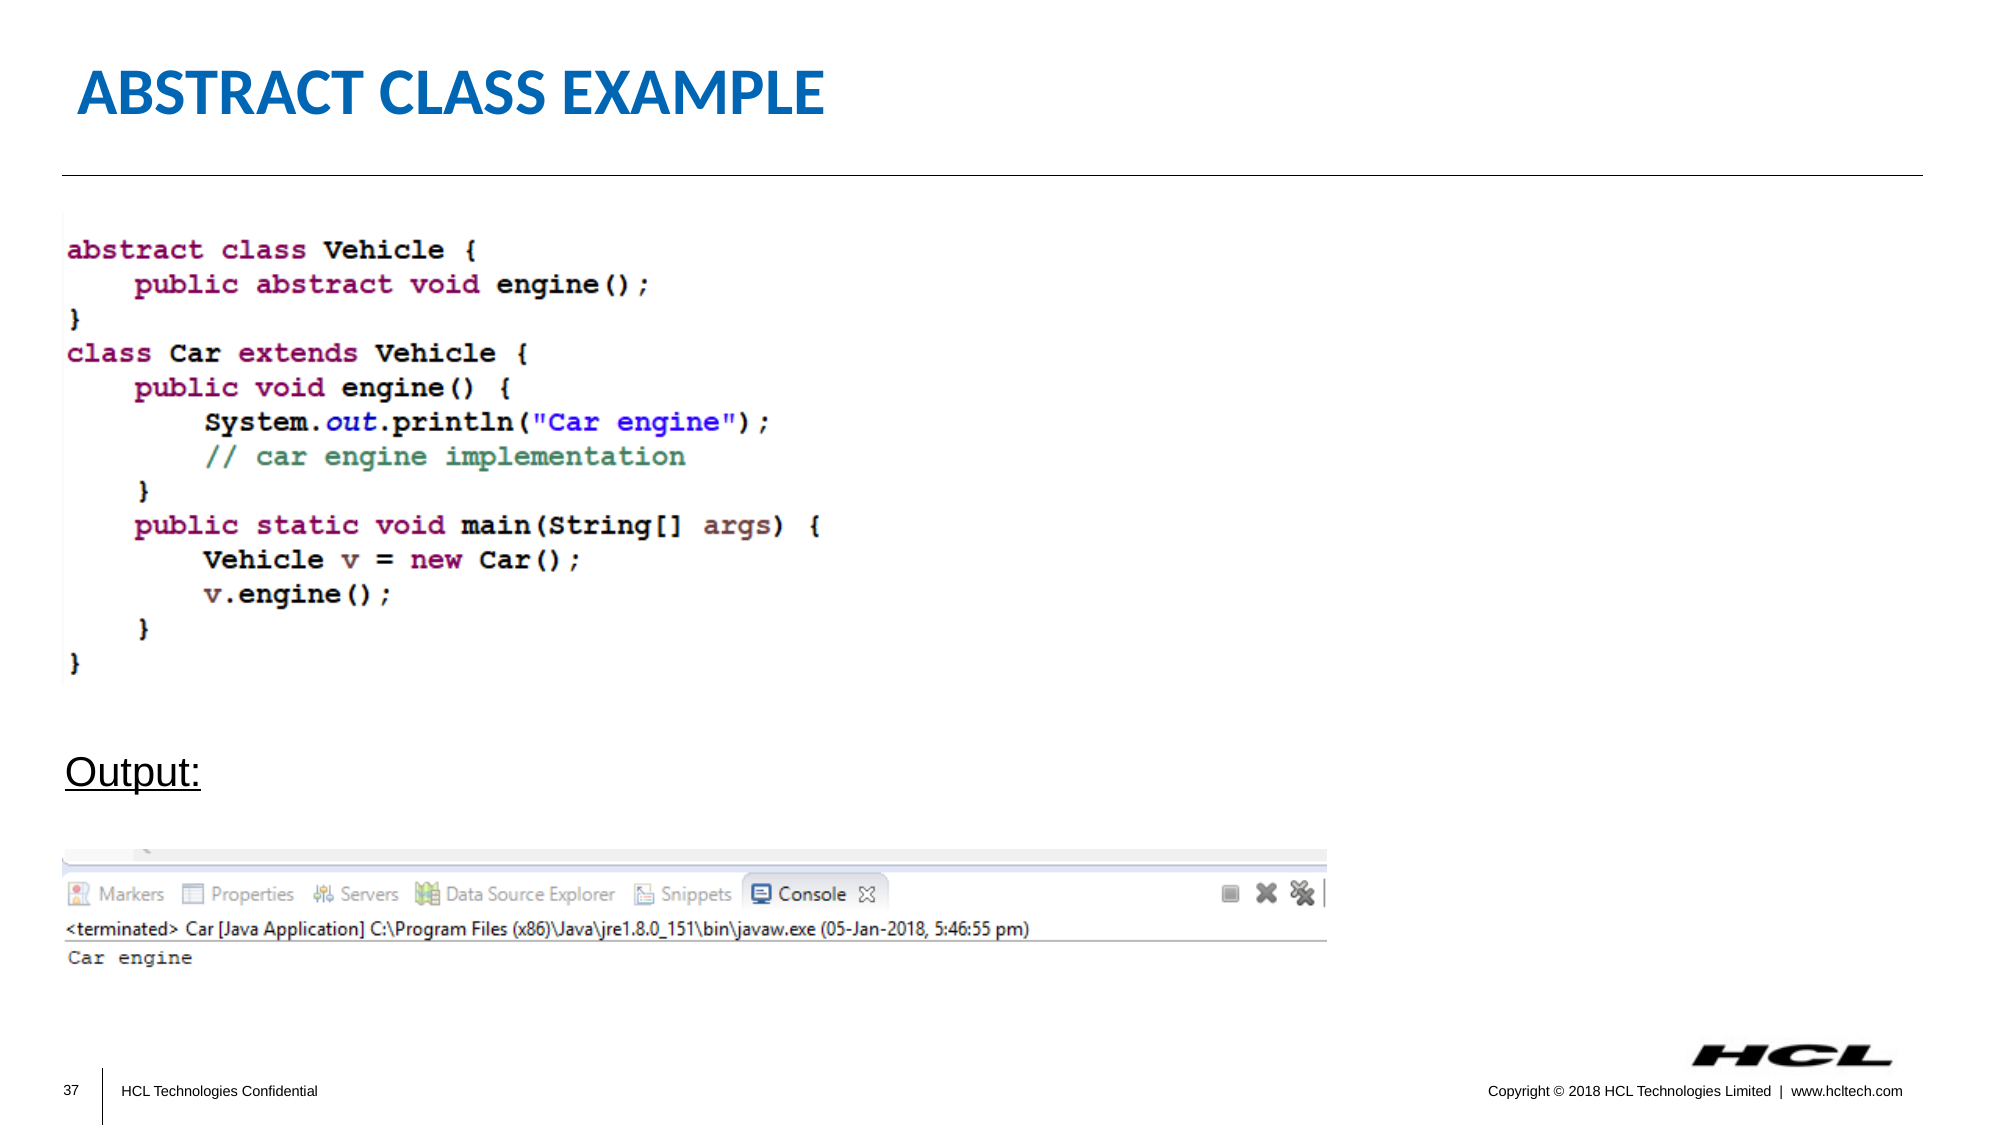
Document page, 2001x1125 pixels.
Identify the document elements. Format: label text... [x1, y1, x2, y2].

picture [1660, 1024, 1924, 1080]
picture [62, 849, 1327, 1024]
title Abstract Class Example [62, 42, 1781, 144]
text_box Output: [50, 737, 363, 803]
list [62, 212, 844, 686]
